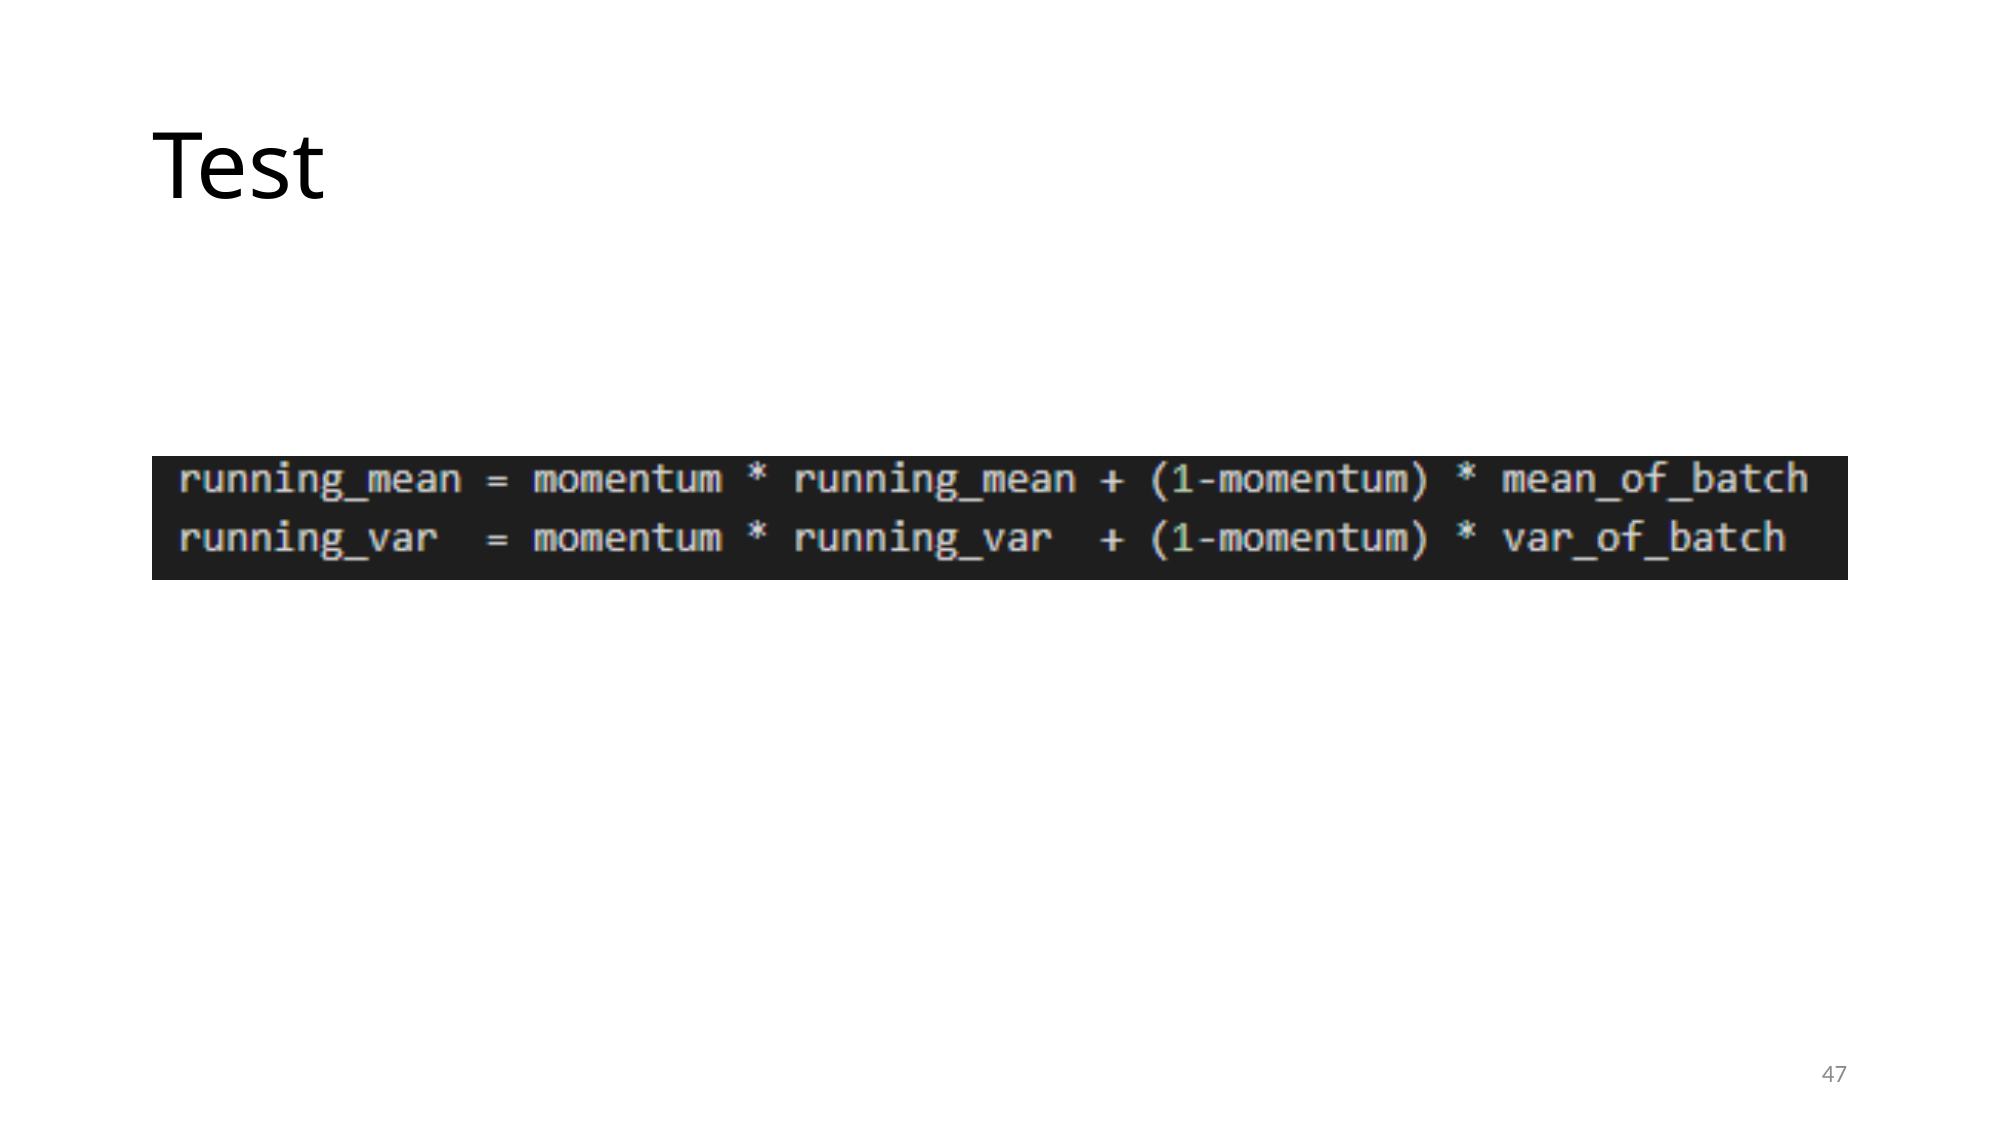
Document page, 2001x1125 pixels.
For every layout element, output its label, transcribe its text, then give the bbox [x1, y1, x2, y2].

slide_number 47 [1412, 1042, 1863, 1103]
title Test [137, 59, 1863, 278]
picture [152, 456, 1848, 580]
